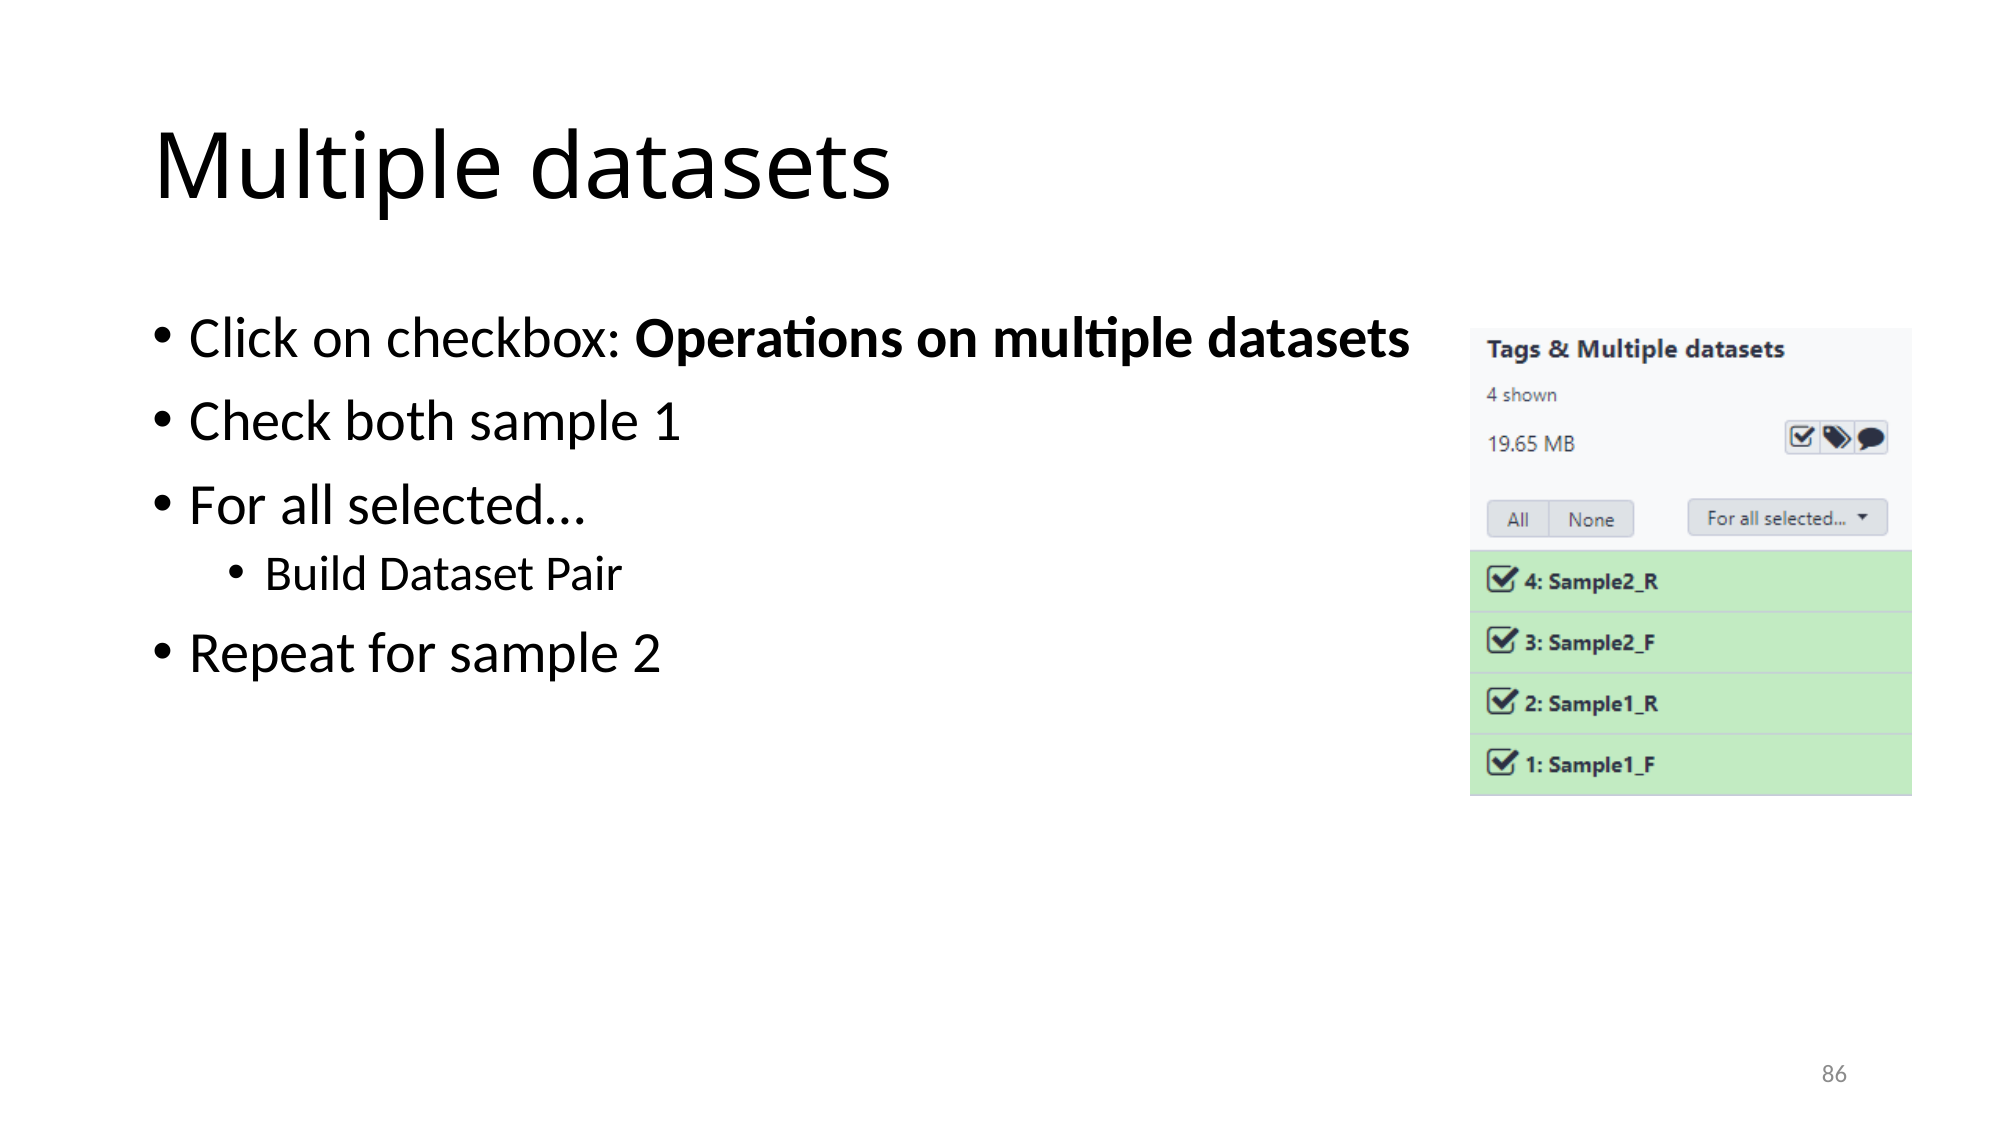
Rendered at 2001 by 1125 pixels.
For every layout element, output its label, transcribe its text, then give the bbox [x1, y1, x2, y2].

slide_number 86 [1412, 1042, 1863, 1103]
picture [1470, 328, 1912, 797]
text_box Click on checkbox: Operations on multiple datasets Check both sample 1 For all selected… Build Dataset Pair Repeat for sample 2 [137, 299, 1863, 1014]
title Multiple datasets [137, 59, 1863, 278]
